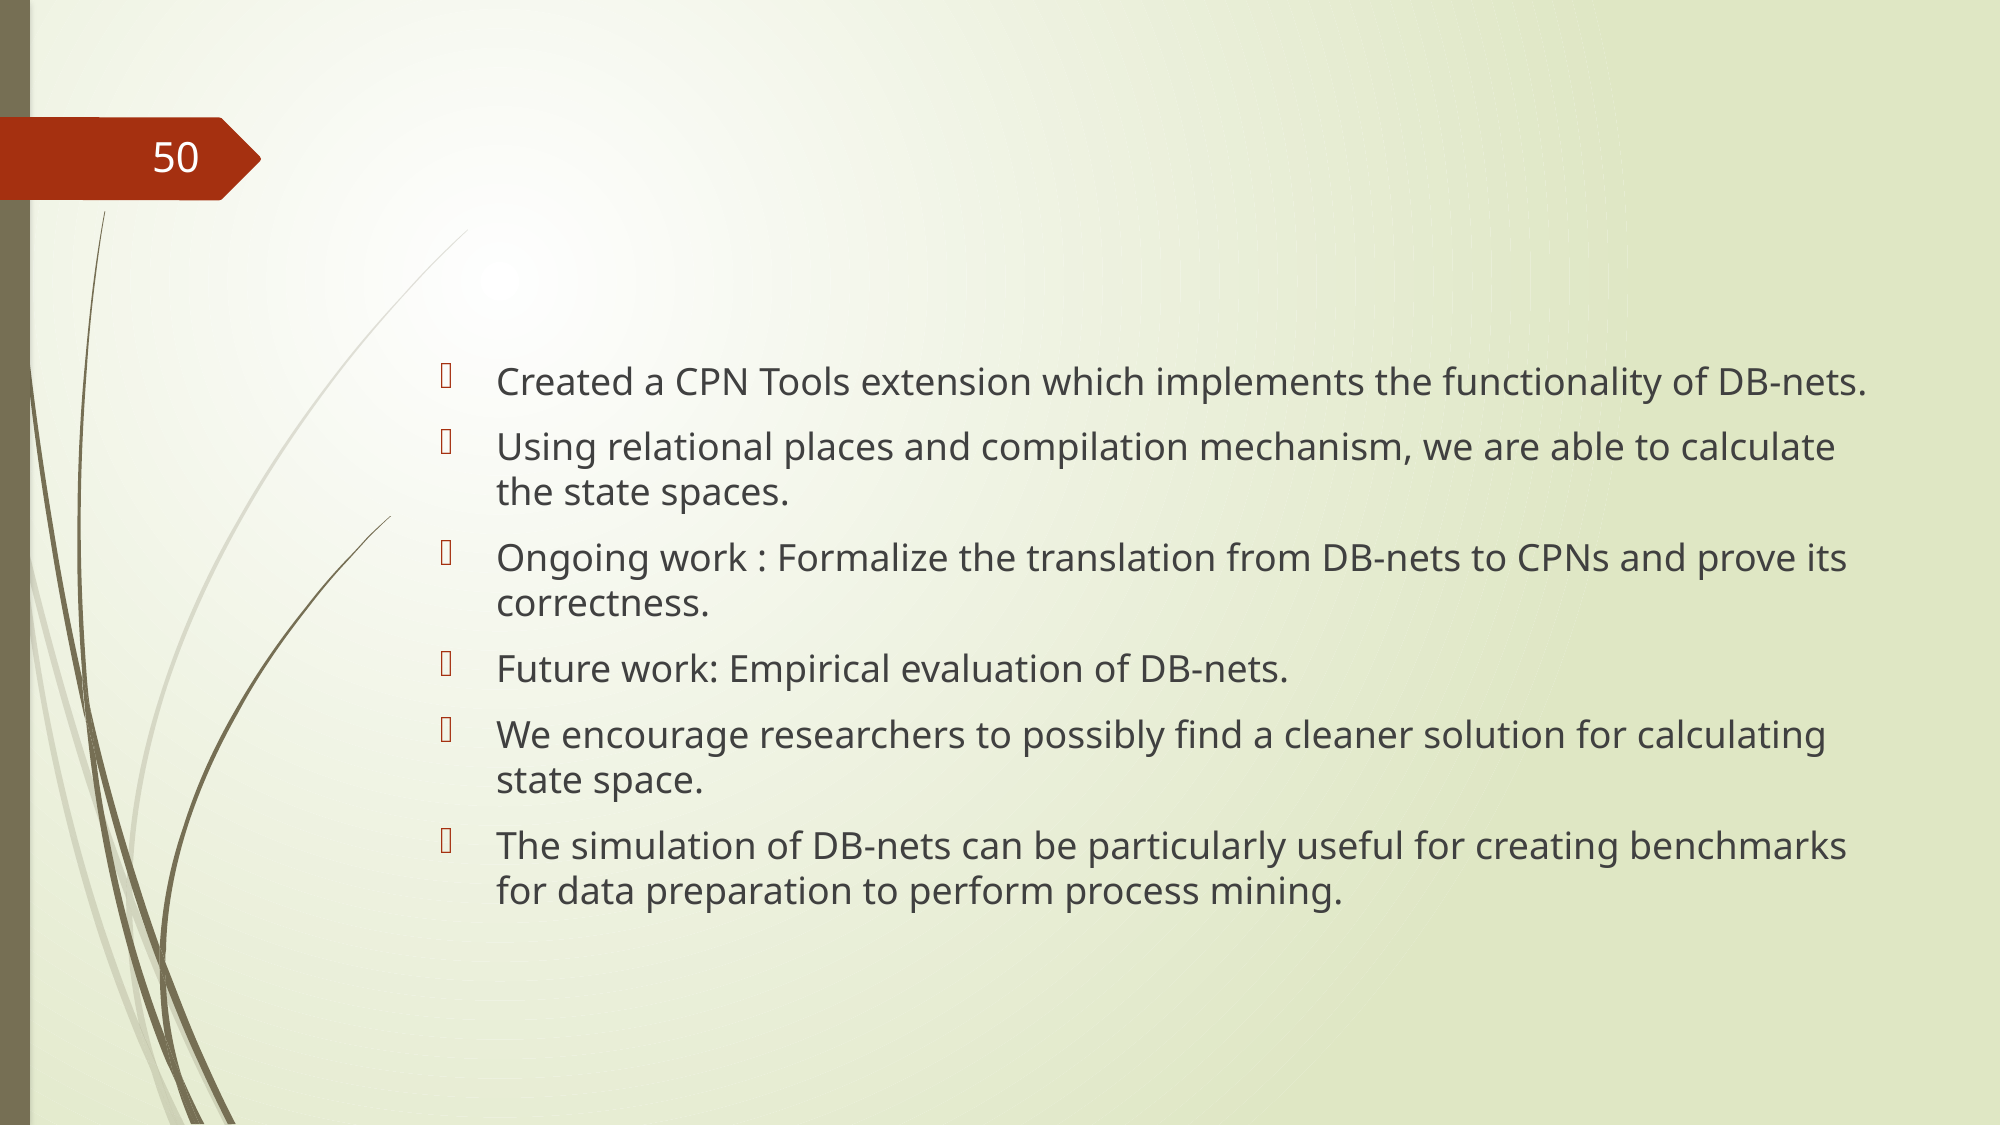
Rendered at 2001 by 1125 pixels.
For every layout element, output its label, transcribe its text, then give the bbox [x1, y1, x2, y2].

slide_number 50 [87, 129, 216, 190]
list Created a CPN Tools extension which implements the functionality of DB-nets. Using relational places and compilation mechanism, we are able to calculate the state spaces. Ongoing work : Formalize the translation from DB-nets to CPNs and prove its correctness. Future work: Empirical evaluation of DB-nets. We encourage researchers to possibly find a cleaner solution for calculating state space. The simulation of DB-nets can be particularly useful for creating benchmarks for data preparation to perform process mining. [424, 350, 1888, 970]
